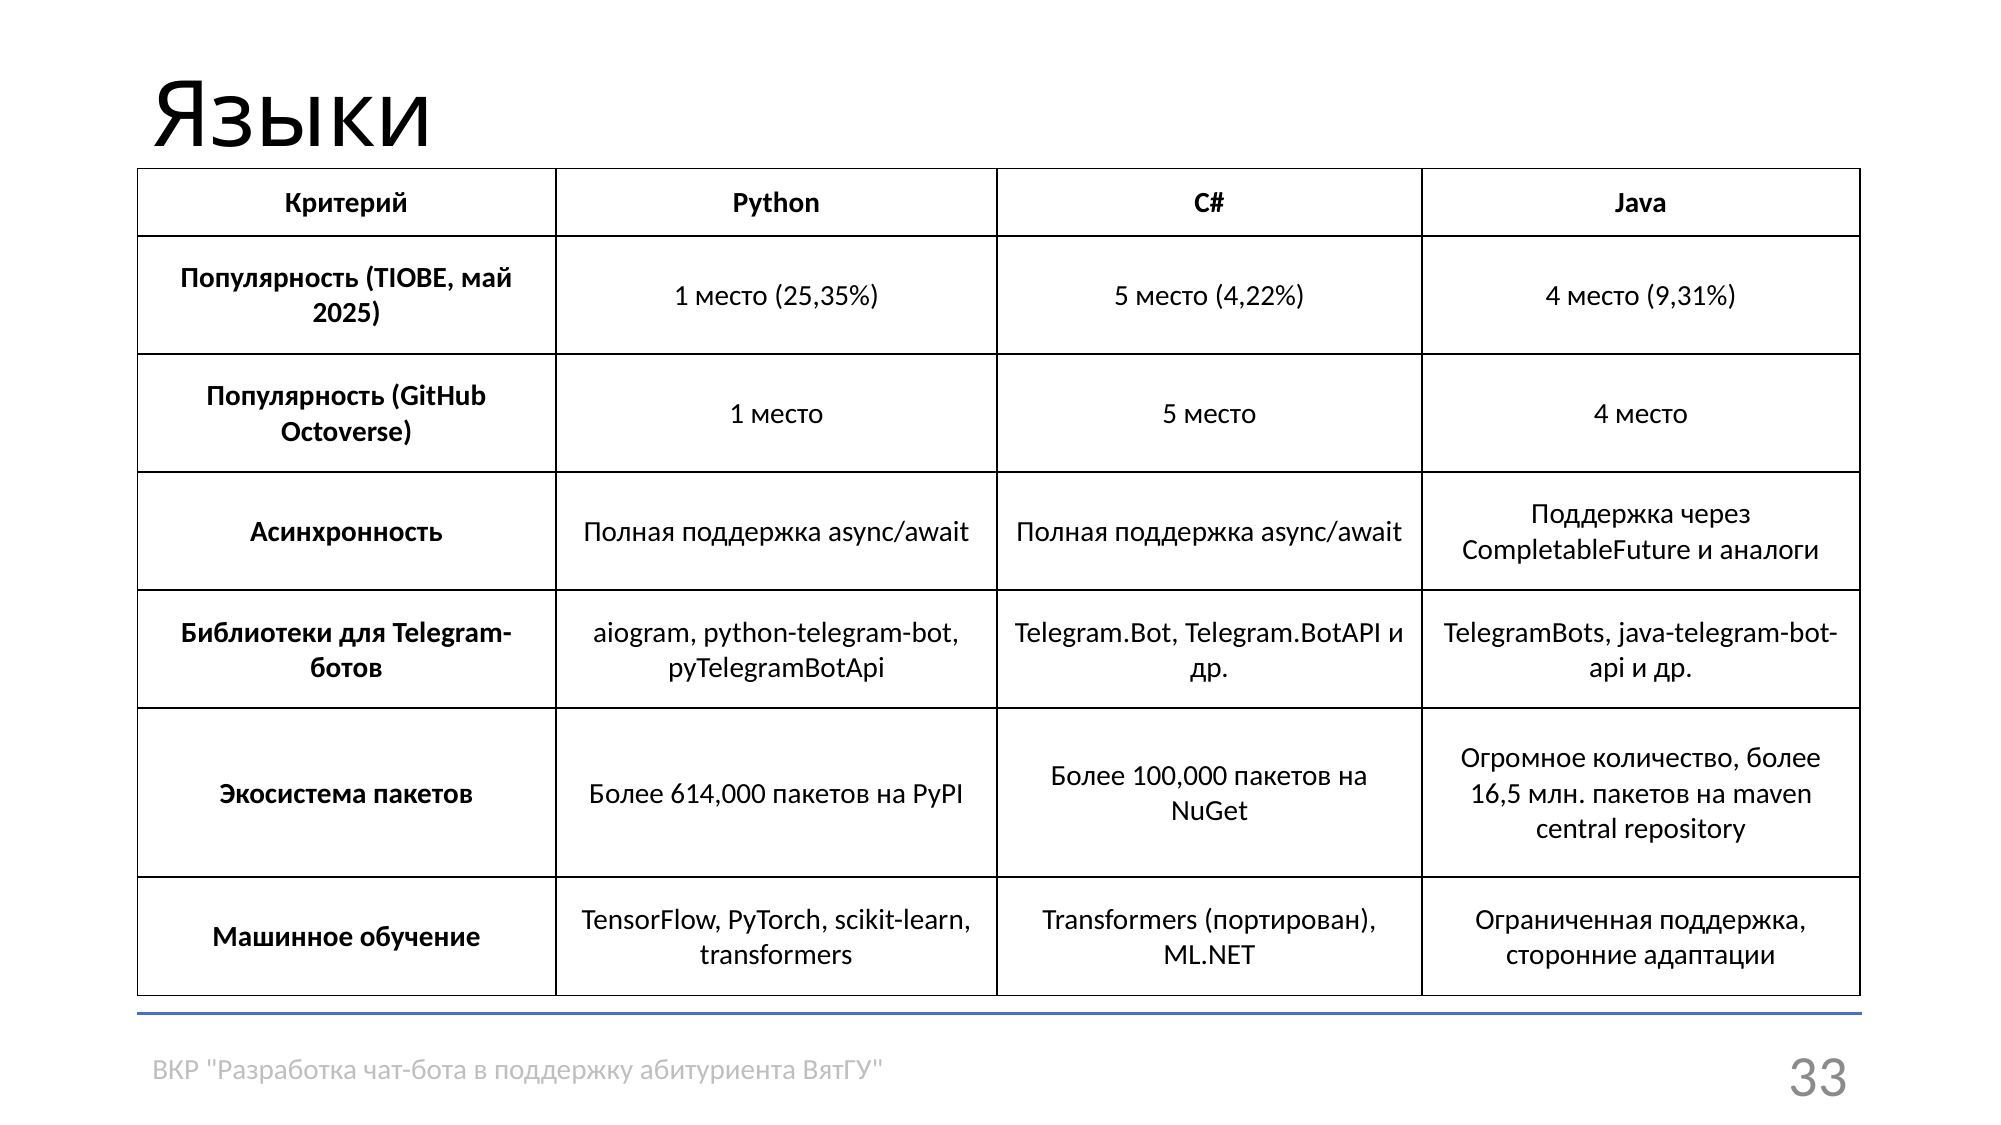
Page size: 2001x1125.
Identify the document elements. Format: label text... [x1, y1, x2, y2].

table_header C# [998, 169, 1421, 235]
table_cell Более 100,000 пакетов на NuGet [998, 709, 1421, 876]
table_cell Библиотеки для Telegram-ботов [138, 591, 555, 707]
table_header Python [557, 169, 996, 235]
table_cell Ограниченная поддержка, сторонние адаптации [1423, 878, 1859, 995]
table_cell Поддержка через CompletableFuture и аналоги [1423, 473, 1859, 589]
table_cell 1 место (25,35%) [557, 237, 996, 353]
table_cell TelegramBots, java-telegram-bot-api и др. [1423, 591, 1859, 707]
slide_number 37 [1412, 1042, 1863, 1103]
table_cell Машинное обучение [138, 878, 555, 995]
table_cell Telegram.Bot, Telegram.BotAPI и др. [998, 591, 1421, 707]
table_cell aiogram, python-telegram-bot, pyTelegramBotApi [557, 591, 996, 707]
table_cell Популярность (TIOBE, май 2025) [138, 237, 555, 353]
table_cell TensorFlow, PyTorch, scikit-learn, transformers [557, 878, 996, 995]
table_cell Асинхронность [138, 473, 555, 589]
table_cell Экосистема пакетов [138, 709, 555, 876]
table_header Java [1423, 169, 1859, 235]
table_cell Полная поддержка async/await [557, 473, 996, 589]
table_header Критерий [138, 169, 555, 235]
table_cell 5 место (4,22%) [998, 237, 1421, 353]
table_cell Полная поддержка async/await [998, 473, 1421, 589]
footer ВКР "Разработка чат-бота в поддержку абитуриента ВятГУ" [137, 1042, 1124, 1103]
table_cell 4 место [1423, 355, 1859, 471]
table_cell Огромное количество, более 16,5 млн. пакетов на maven central repository [1423, 709, 1859, 876]
table_cell Популярность (GitHub Octoverse) [138, 355, 555, 471]
table_cell Более 614,000 пакетов на PyPI [557, 709, 996, 876]
table_cell 5 место [998, 355, 1421, 471]
table_cell 1 место [557, 355, 996, 471]
title Языки [137, 59, 1863, 278]
table_cell 4 место (9,31%) [1423, 237, 1859, 353]
table_cell Transformers (портирован), ML.NET [998, 878, 1421, 995]
